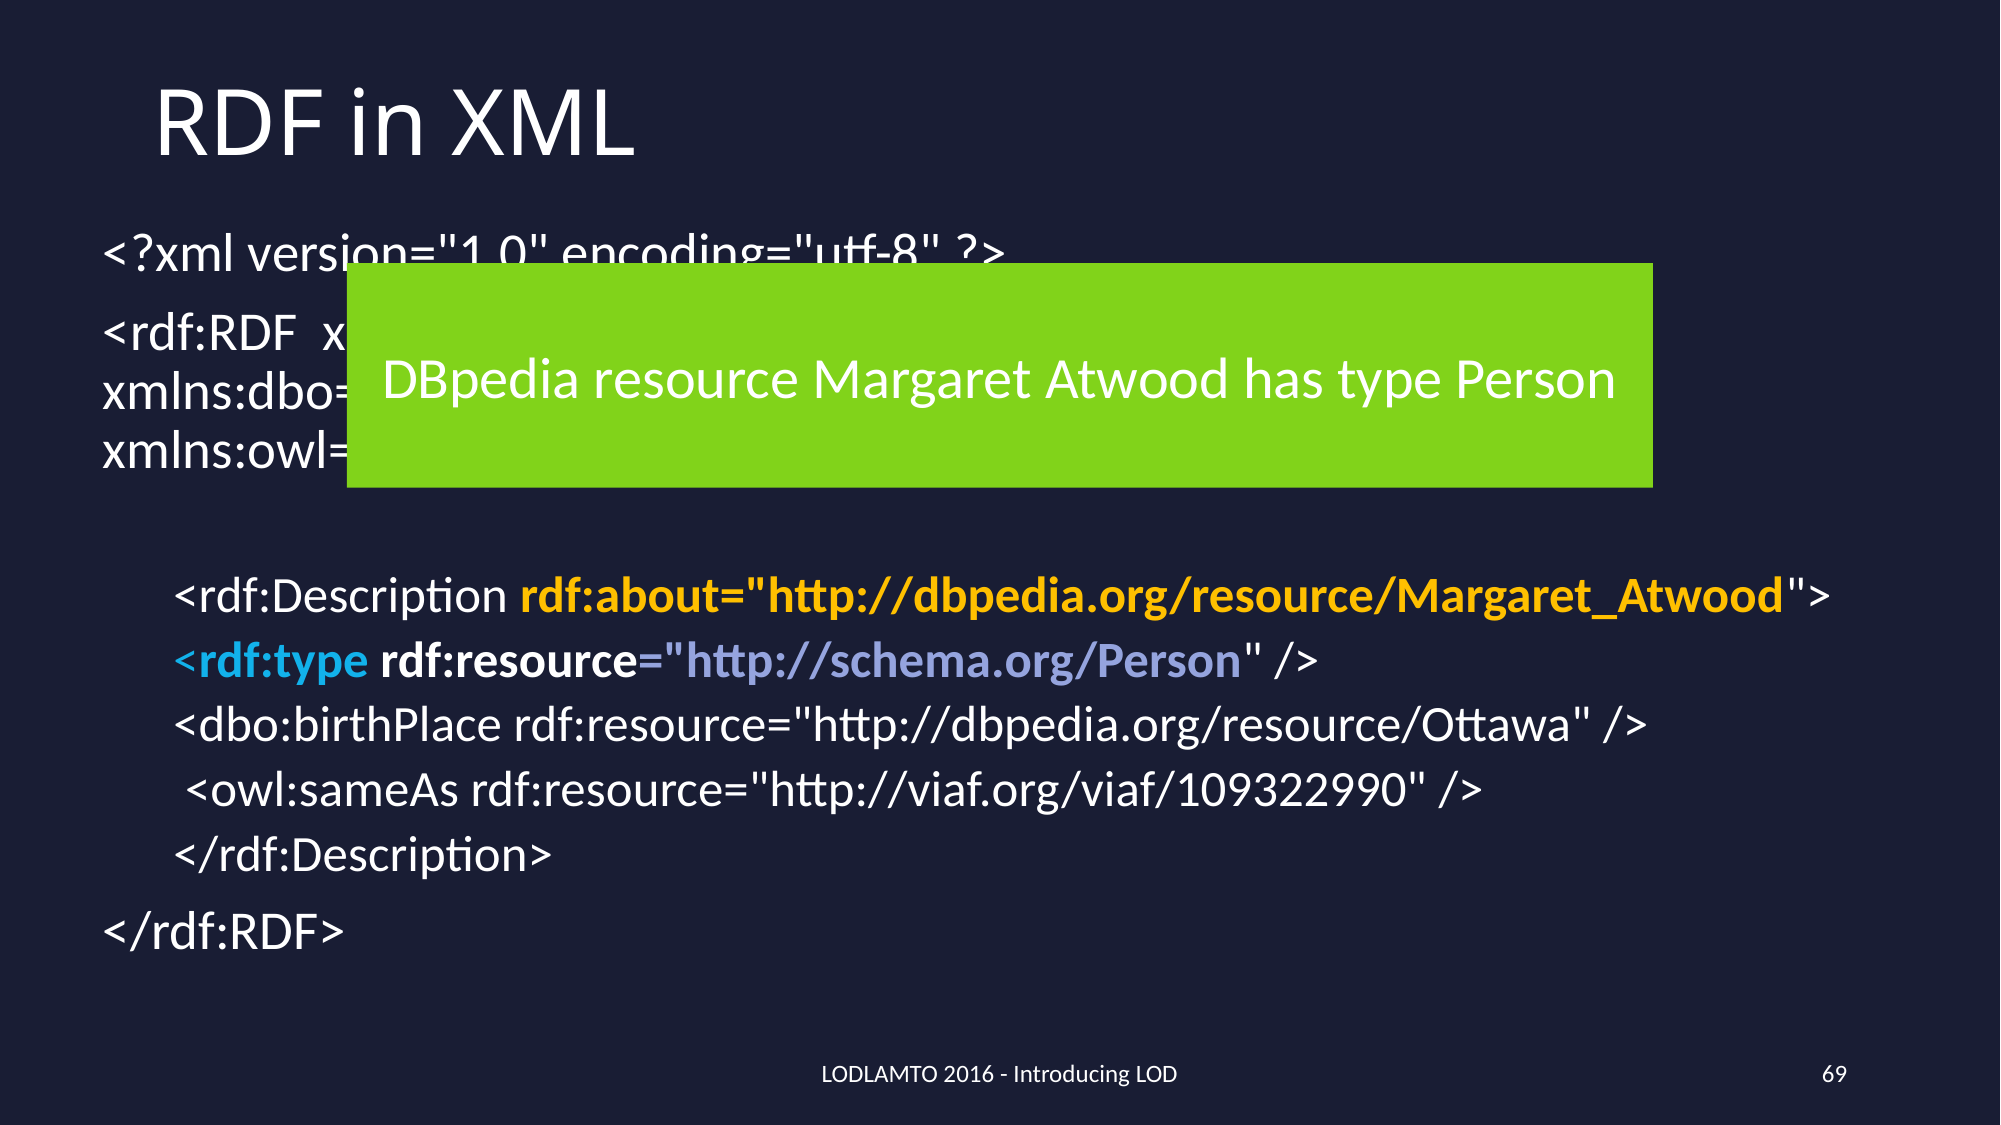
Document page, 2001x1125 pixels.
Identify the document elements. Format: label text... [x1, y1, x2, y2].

slide_number 69 [1412, 1042, 1863, 1103]
footer LODLAMTO 2016 - Introducing LOD [662, 1042, 1338, 1103]
title RDF in XML [137, 59, 1863, 192]
text_box DBpedia resource Margaret Atwood has type Person [346, 263, 1653, 488]
list <?xml version="1.0" encoding="utf-8" ?> <rdf:RDF xmlns:rdf="http://www.w3.org/1999/02/22-rdf-syntax-ns#" xmlns:dbo="http://dbpedia.org/ontology/" xmlns:owl=“http://www.w3.org/2002/07/owl#” > <rdf:Description rdf:about="http://dbpedia.org/resource/Margaret_Atwood"> <rdf:type rdf:resource="http://schema.org/Person" /> <dbo:birthPlace rdf:resource="http://dbpedia.org/resource/Ottawa" /> <owl:sameAs rdf:resource="http://viaf.org/viaf/109322990" /> </rdf:Description> </rdf:RDF> [87, 217, 1863, 1014]
